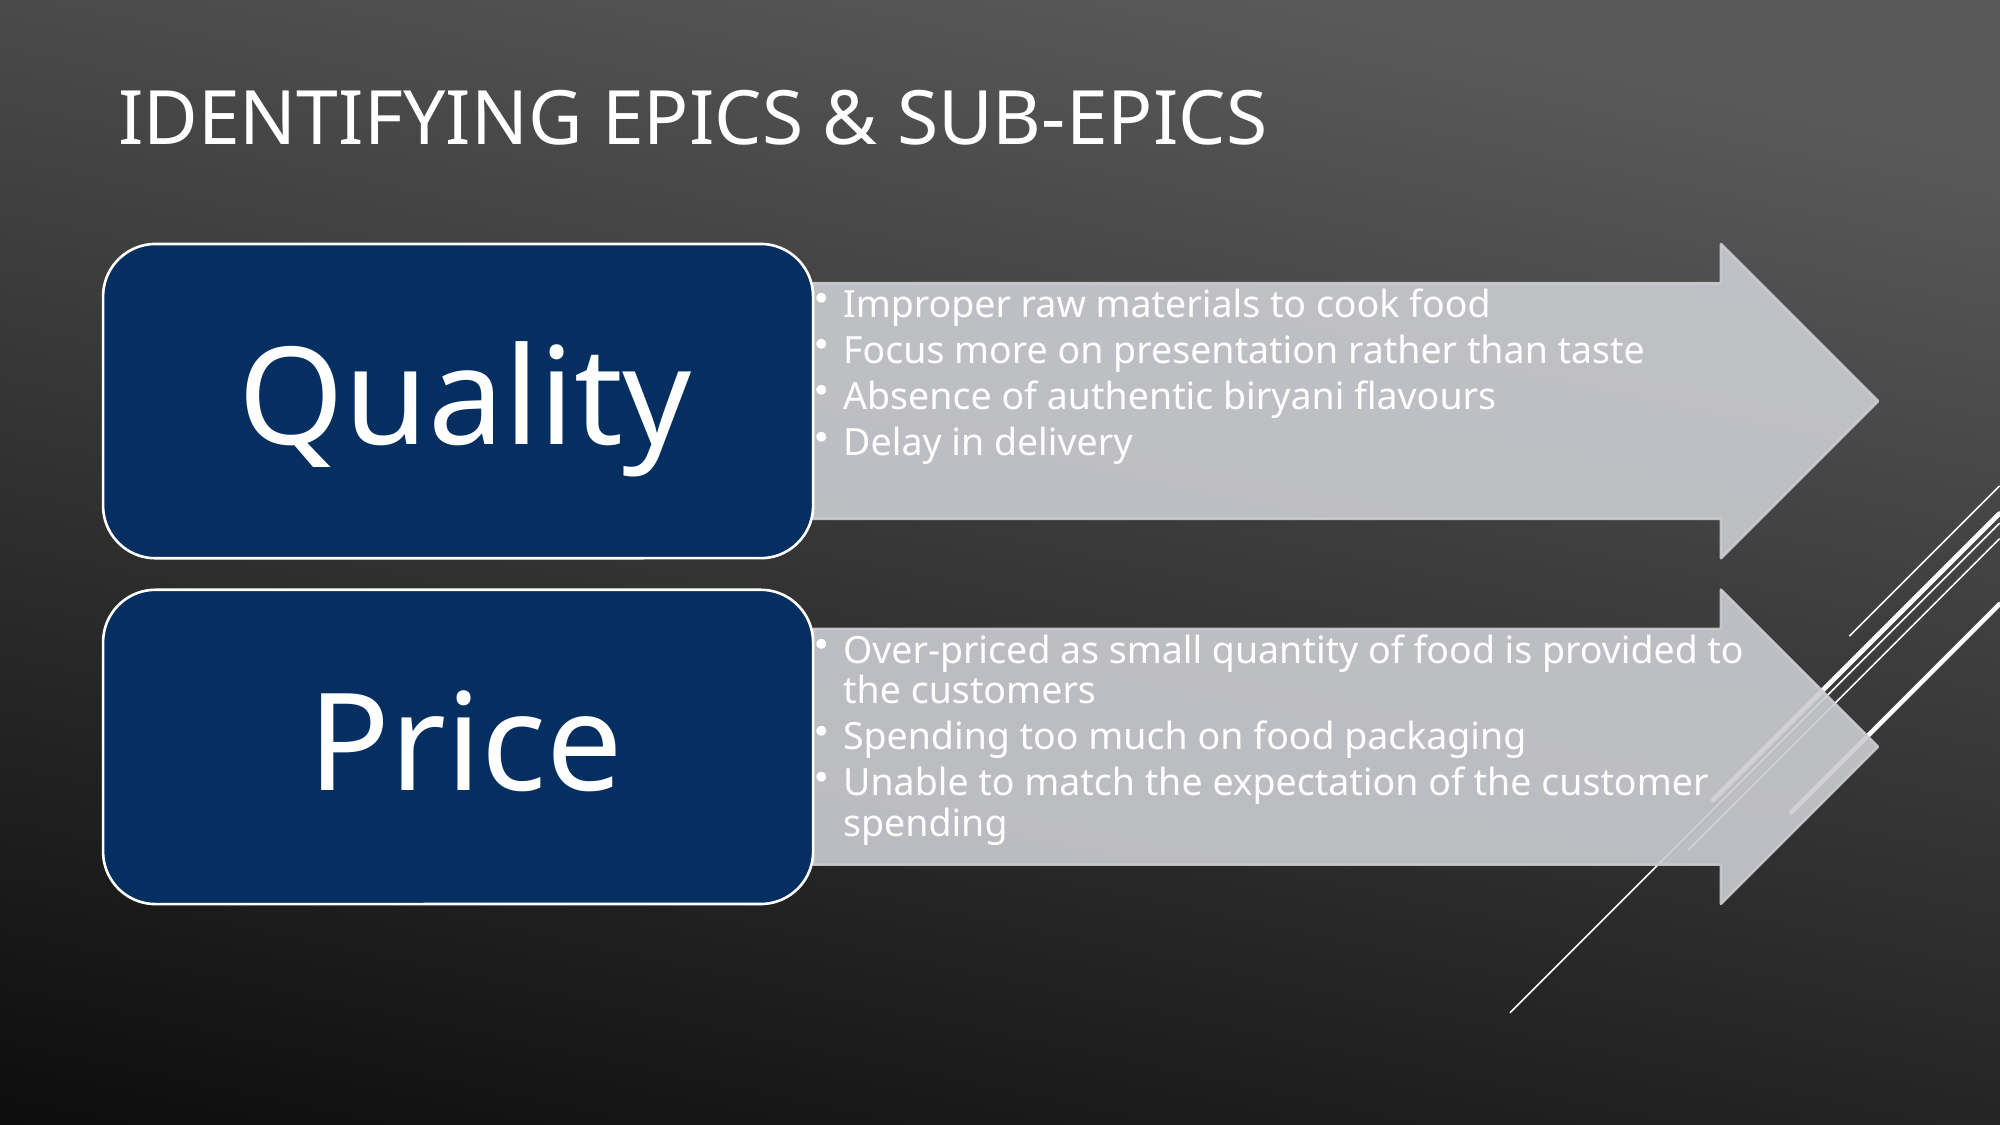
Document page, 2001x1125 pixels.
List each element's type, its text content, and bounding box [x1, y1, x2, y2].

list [102, 243, 1879, 905]
title Identifying EPICS & Sub-epics [103, 8, 1516, 221]
